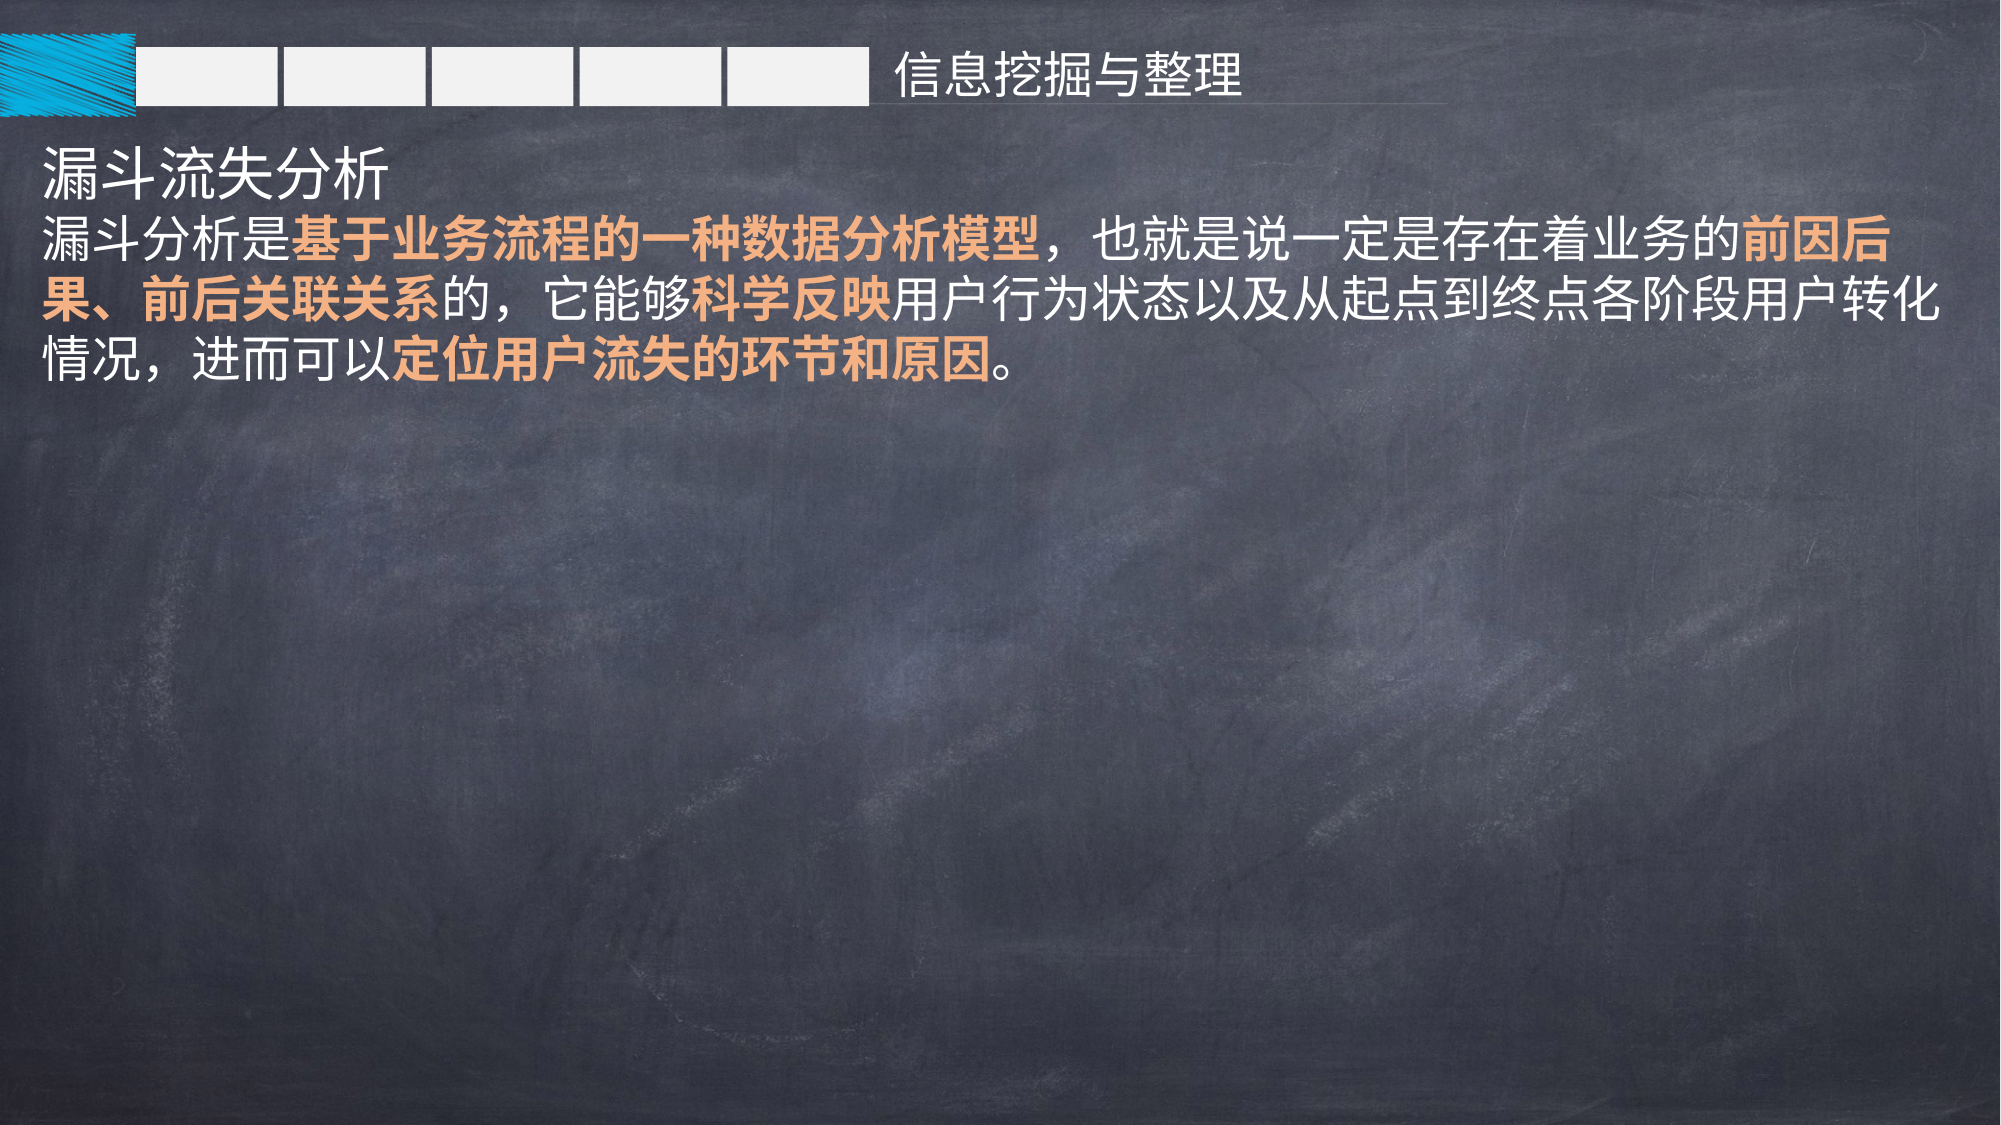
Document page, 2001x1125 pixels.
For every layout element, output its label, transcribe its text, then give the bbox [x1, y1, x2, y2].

picture [0, 0, 2001, 1125]
text_box 漏斗流失分析 漏斗分析是基于业务流程的一种数据分析模型，也就是说一定是存在着业务的前因后果、前后关联关系的，它能够科学反映用户行为状态以及从起点到终点各阶段用户转化情况，进而可以定位用户流失的环节和原因。 [26, 130, 1989, 395]
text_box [0, 33, 1449, 117]
